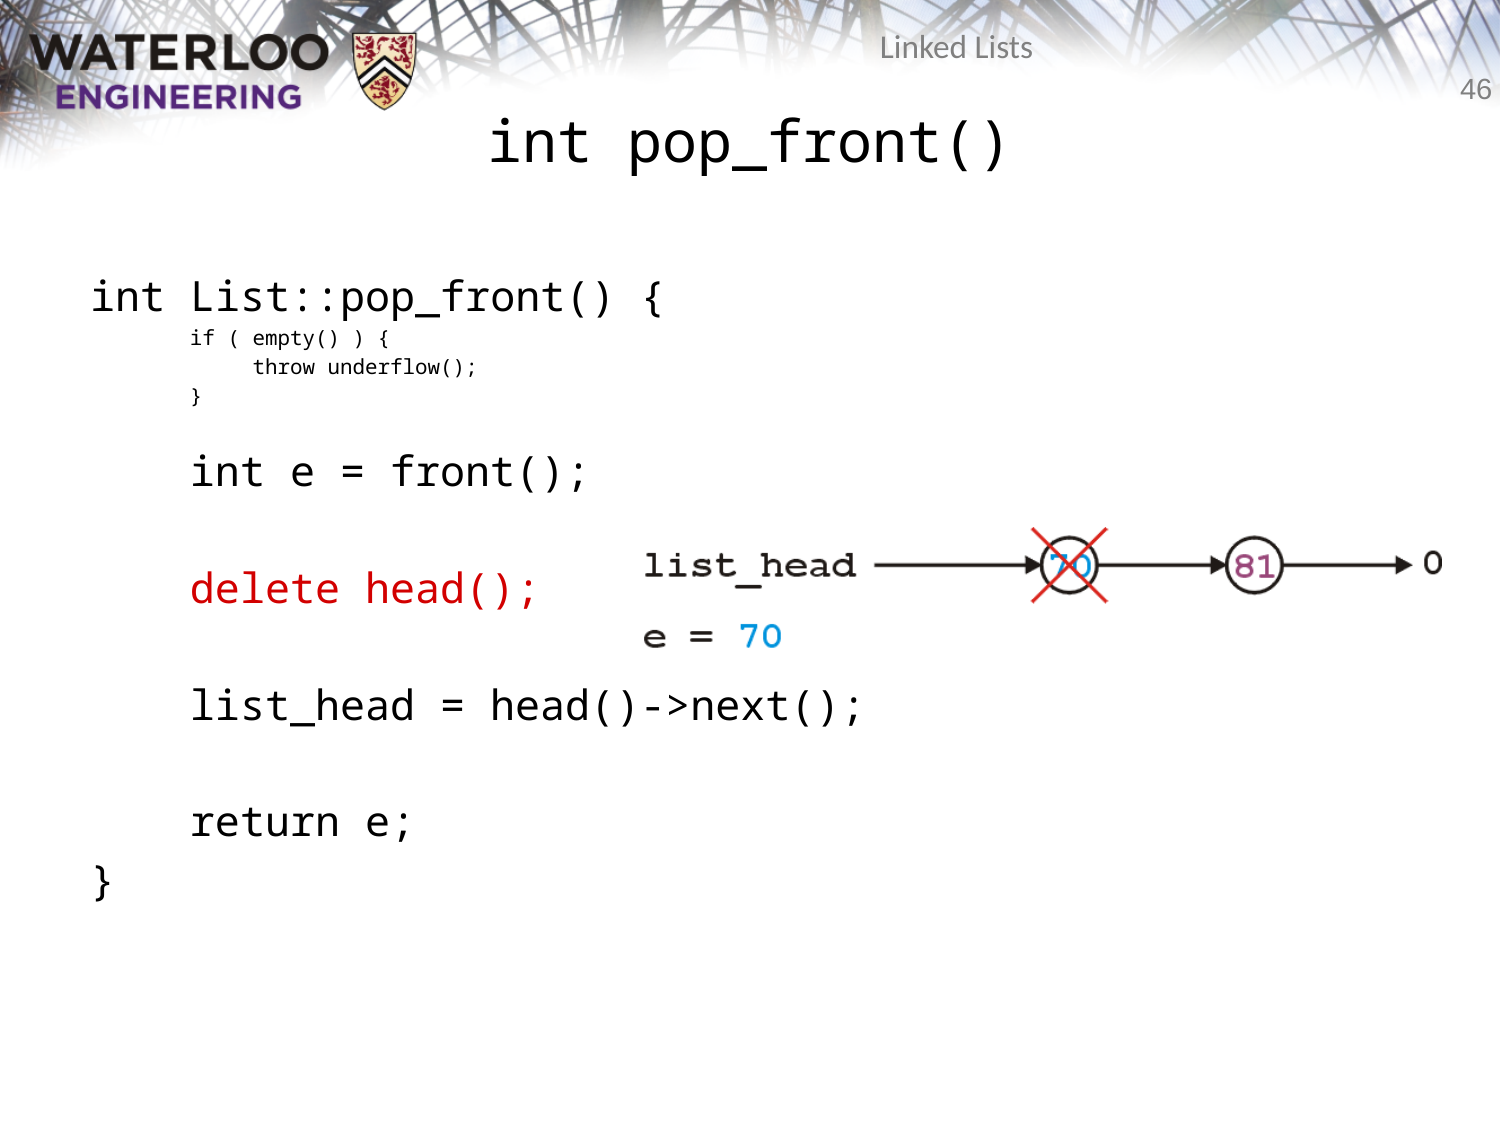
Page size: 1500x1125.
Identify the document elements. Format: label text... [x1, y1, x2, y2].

title int pop_front() [74, 44, 1426, 233]
list int List::pop_front() { if ( empty() ) { throw underflow(); } int e = front(); delete head(); list_head = head()->next(); return e; } [74, 262, 1426, 1006]
picture [0, 0, 1500, 1125]
